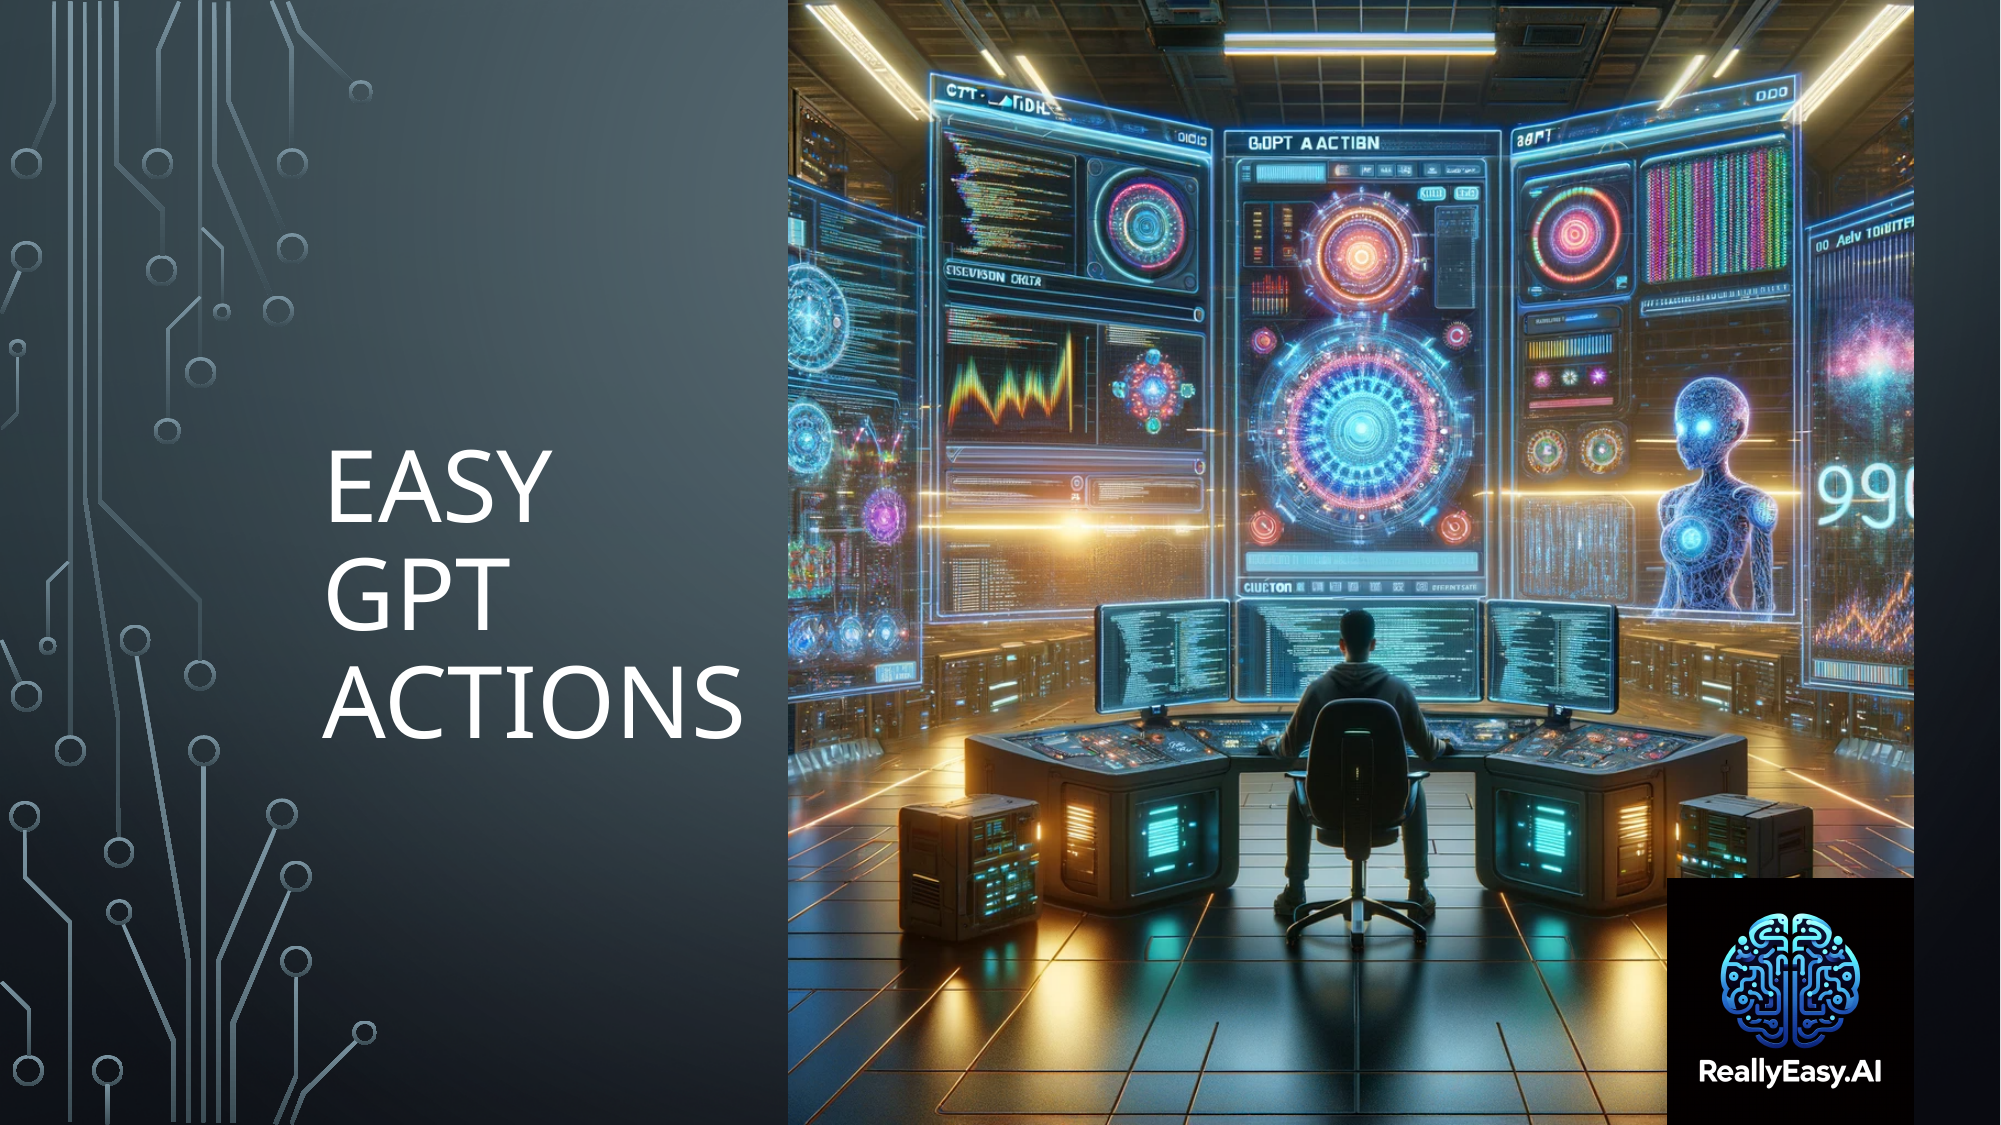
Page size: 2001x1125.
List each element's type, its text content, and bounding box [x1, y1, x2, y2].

picture [788, 0, 1914, 1125]
title Easy GPT Actions [307, 151, 788, 768]
